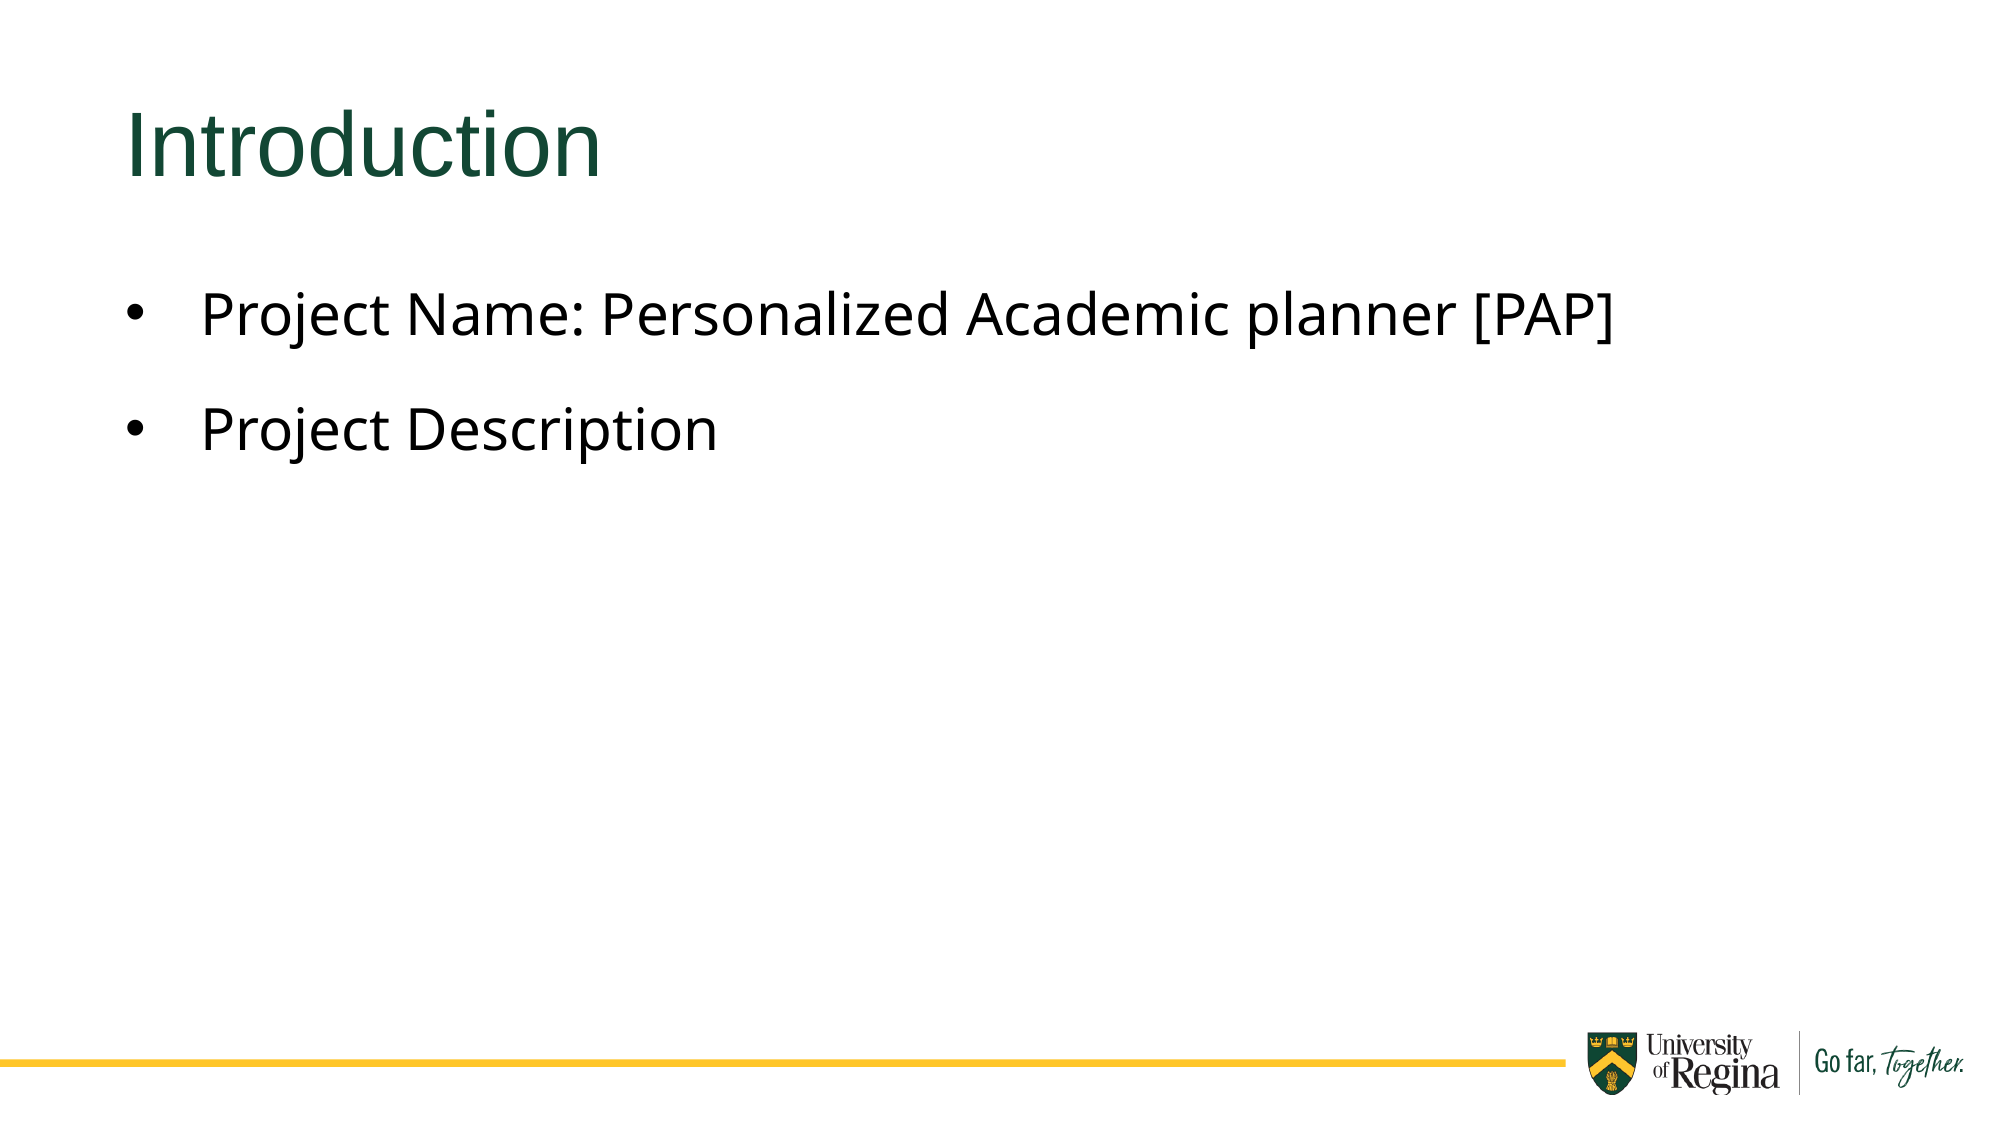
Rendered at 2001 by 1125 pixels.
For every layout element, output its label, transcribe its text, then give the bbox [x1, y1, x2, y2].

text_box Project Name: Personalized Academic planner [PAP] Project Description [109, 234, 1871, 991]
list Introduction [109, 89, 1891, 213]
